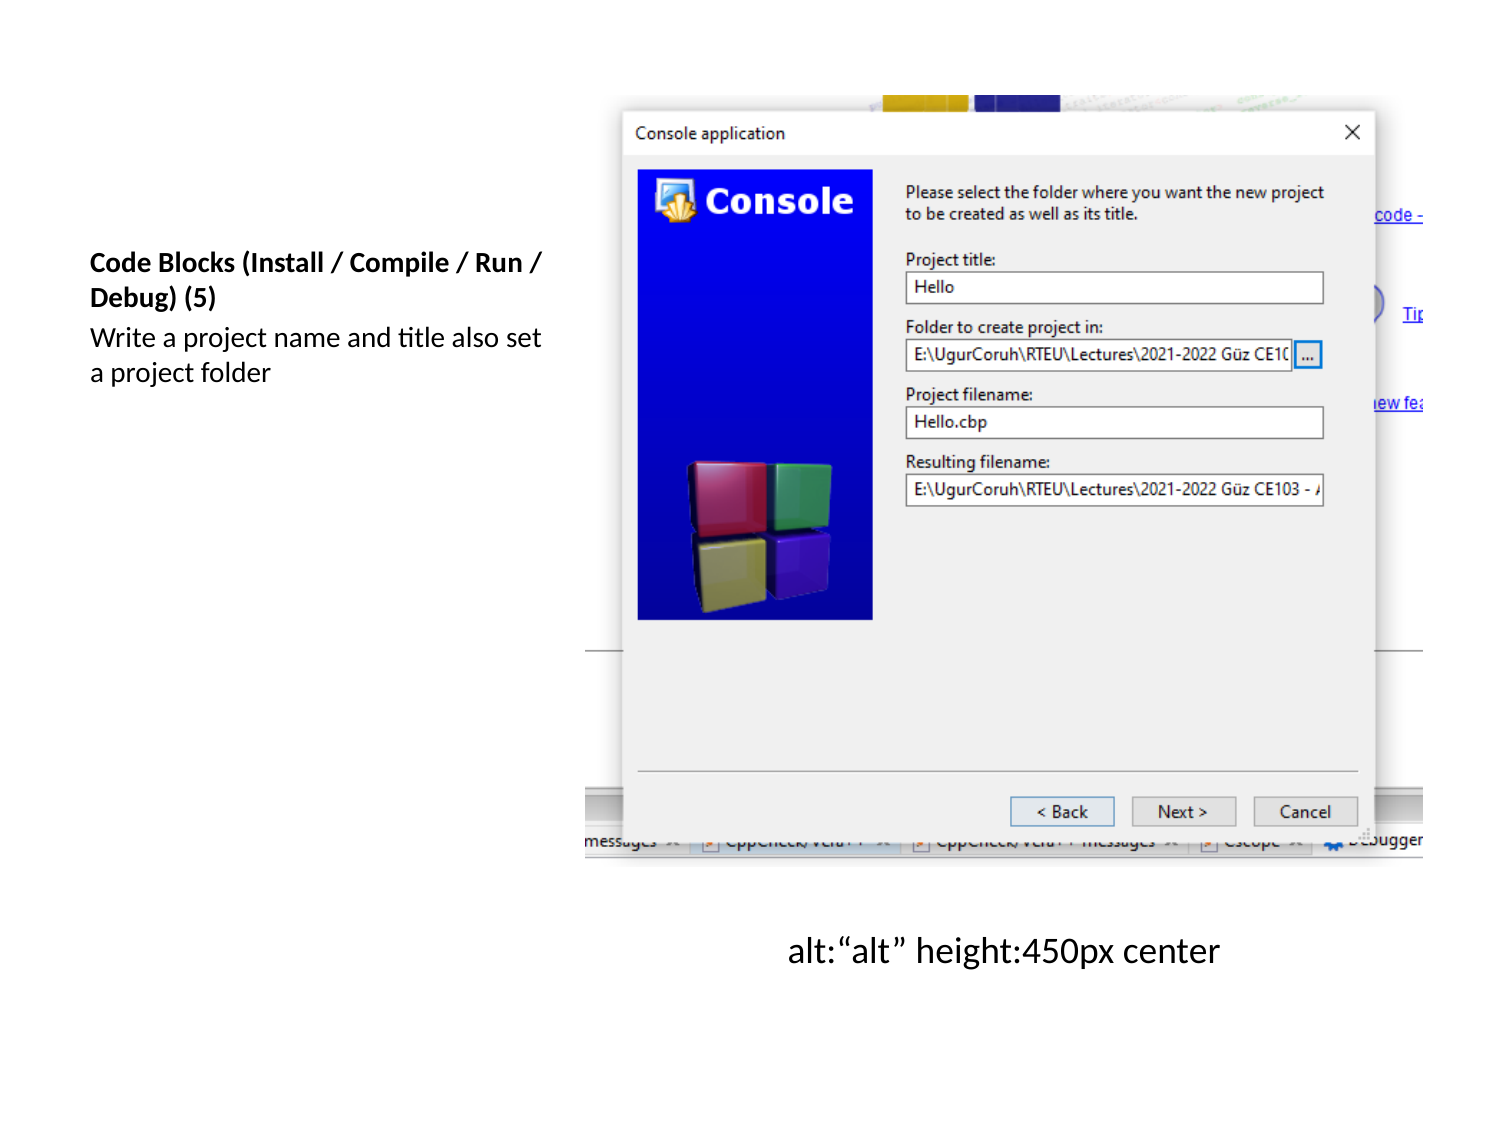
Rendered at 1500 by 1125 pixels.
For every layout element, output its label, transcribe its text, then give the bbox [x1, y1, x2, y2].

picture [585, 95, 1424, 867]
text_box alt:“alt” height:450px center [585, 918, 1423, 1003]
list Code Blocks (Install / Compile / Run / Debug) (5) Write a project name and title also set a project folder [75, 235, 569, 1005]
